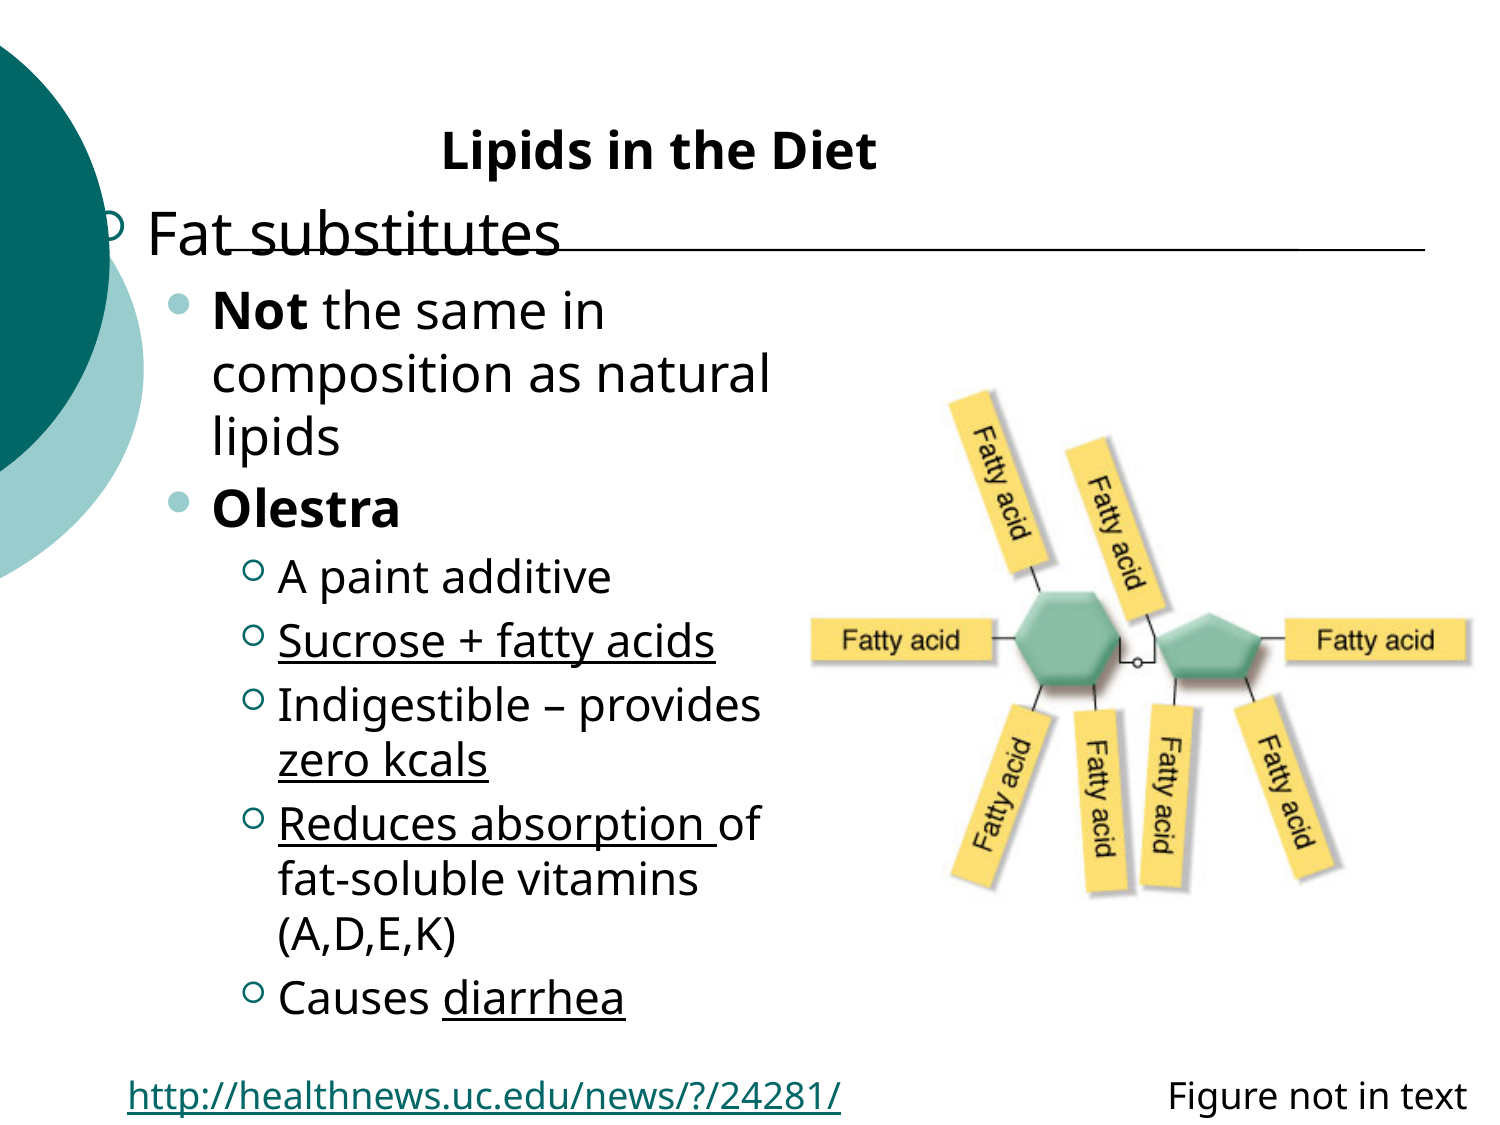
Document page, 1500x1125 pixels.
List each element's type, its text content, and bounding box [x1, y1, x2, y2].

list Fat substitutes Not the same in composition as natural lipids Olestra A paint additive Sucrose + fatty acids Indigestible – provides zero kcals Reduces absorption of fat-soluble vitamins (A,D,E,K) Causes diarrhea [74, 187, 801, 1101]
text_box http://healthnews.uc.edu/news/?/24281/ [112, 1064, 1063, 1125]
title Lipids in the Diet [424, 49, 1151, 188]
picture [810, 387, 1476, 901]
text_box Figure not in text [1152, 1064, 1483, 1125]
